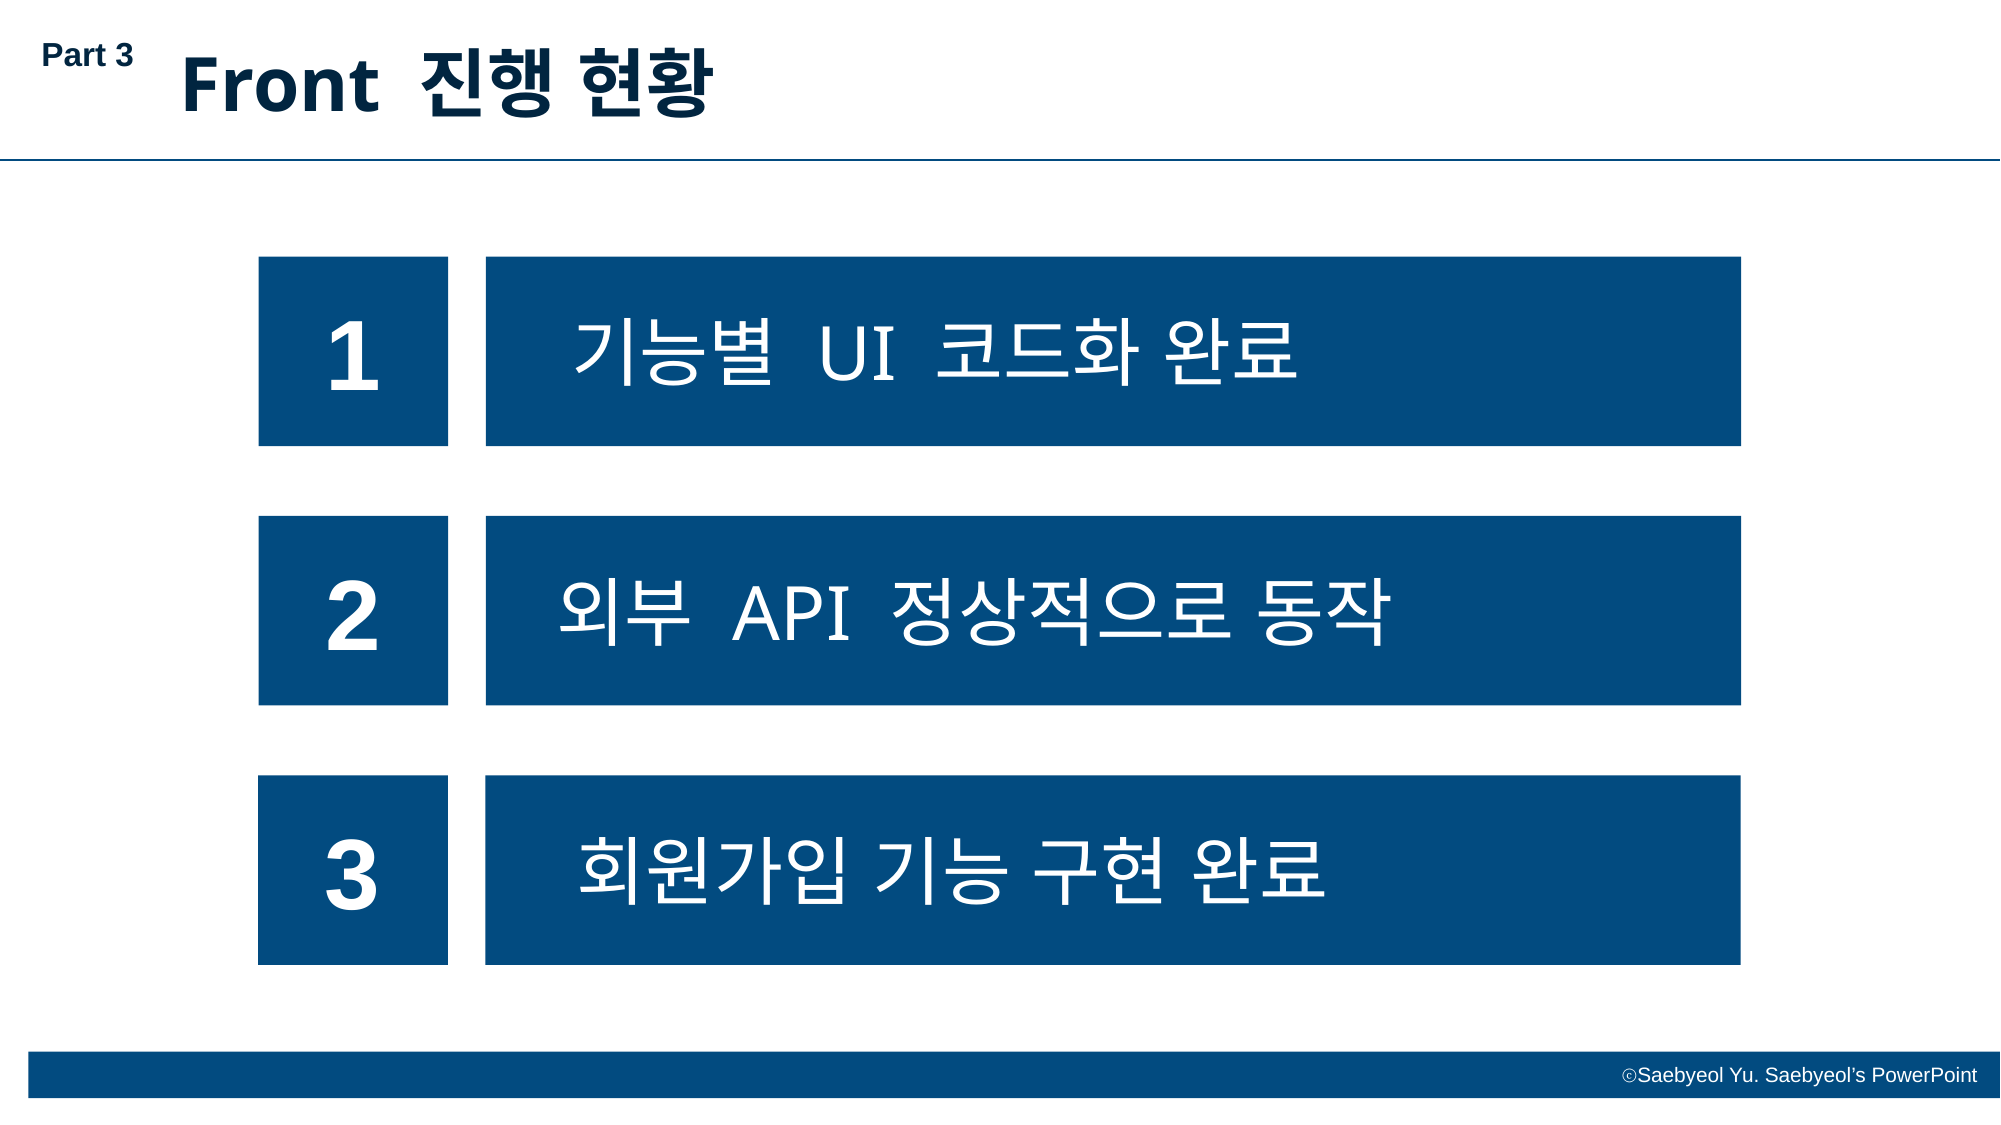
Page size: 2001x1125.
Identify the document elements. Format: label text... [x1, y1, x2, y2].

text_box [258, 775, 1741, 965]
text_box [258, 515, 1742, 706]
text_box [258, 256, 1742, 447]
text_box Front 진행 현황 [164, 28, 783, 134]
text_box Part 3 [26, 26, 165, 81]
